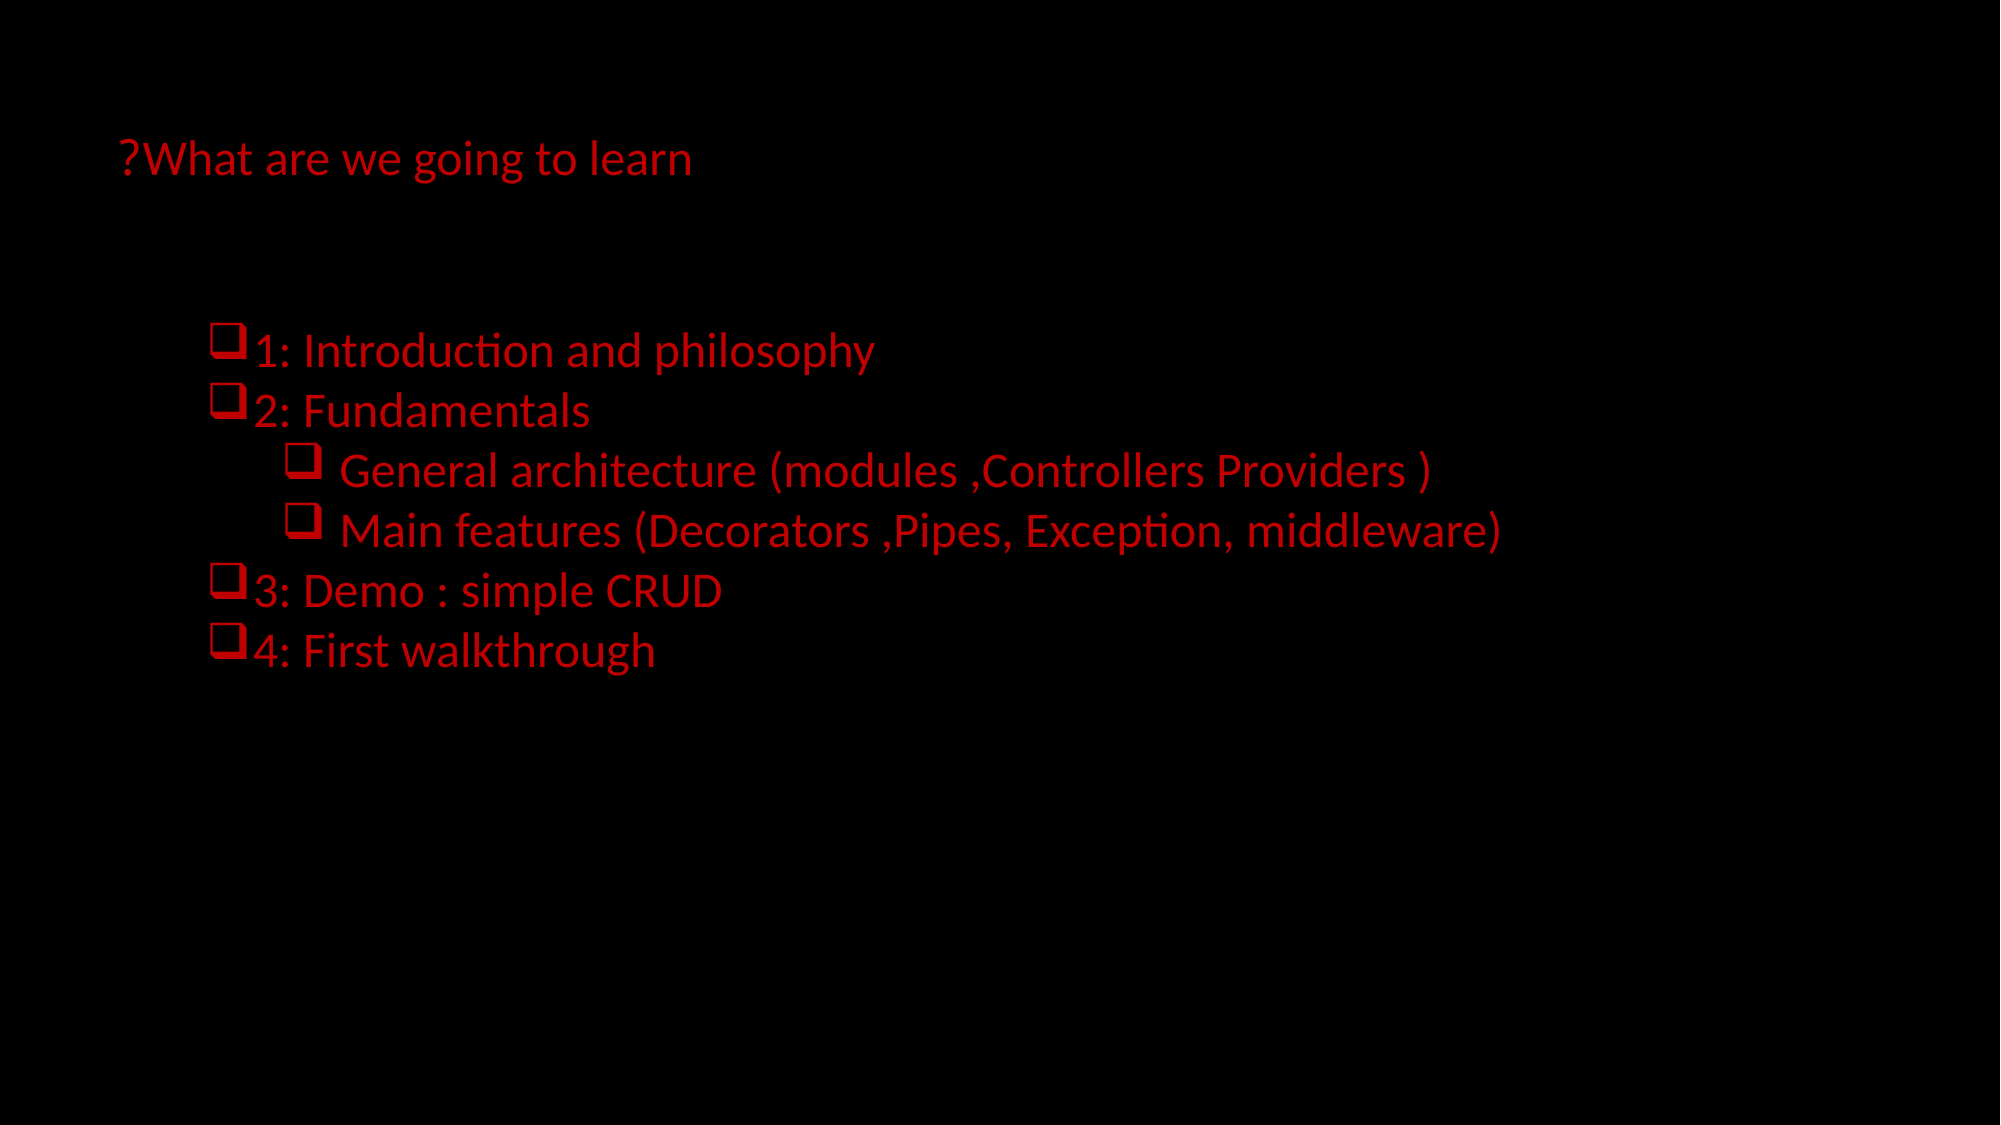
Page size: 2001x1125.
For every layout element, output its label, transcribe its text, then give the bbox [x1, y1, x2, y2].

text_box What are we going to learn? [101, 118, 1435, 193]
text_box 1: Introduction and philosophy 2: Fundamentals General architecture (modules ,Controllers Providers ) Main features (Decorators ,Pipes, Exception, middleware) 3: Demo : simple CRUD 4: First walkthrough [191, 309, 1899, 685]
